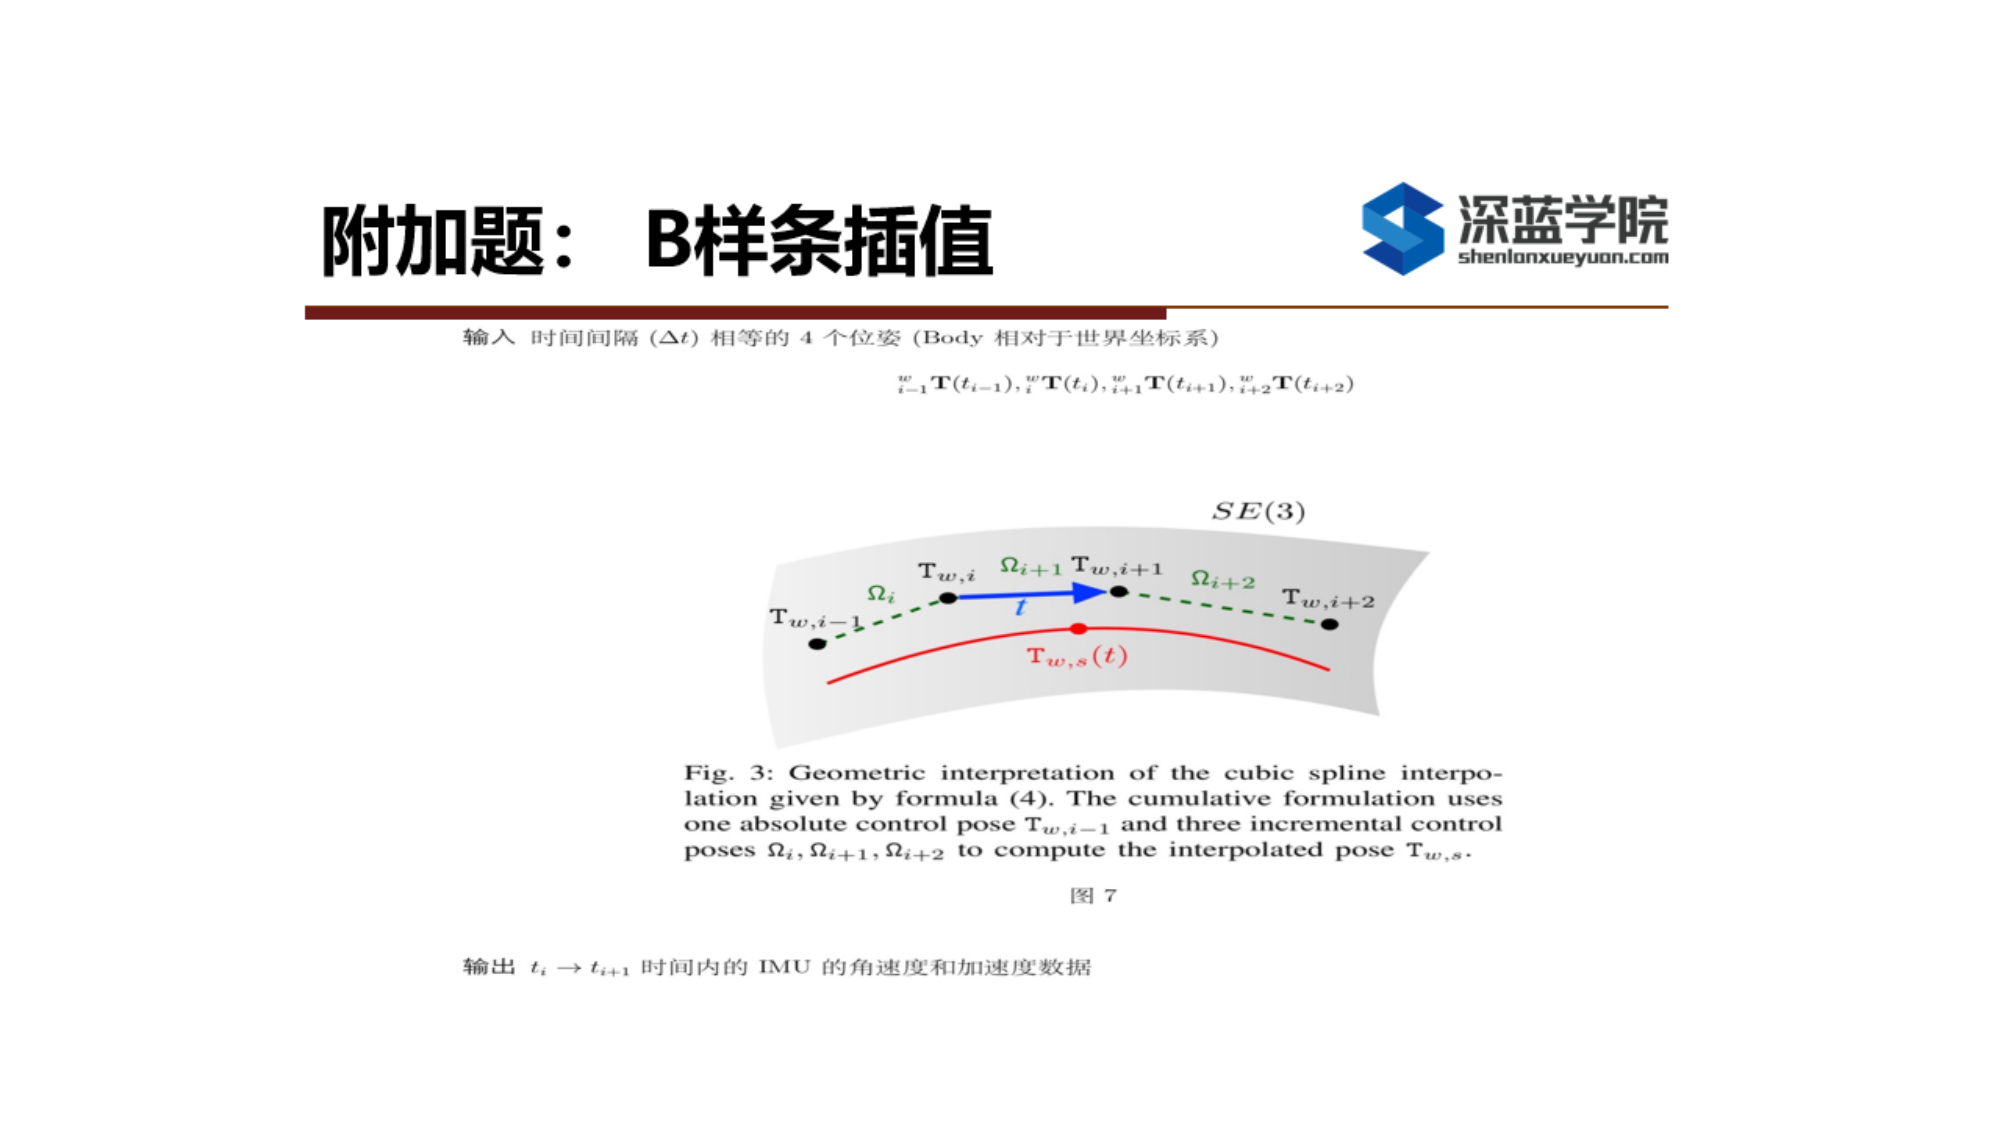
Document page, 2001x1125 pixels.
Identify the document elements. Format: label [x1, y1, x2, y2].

picture [249, 140, 1750, 985]
